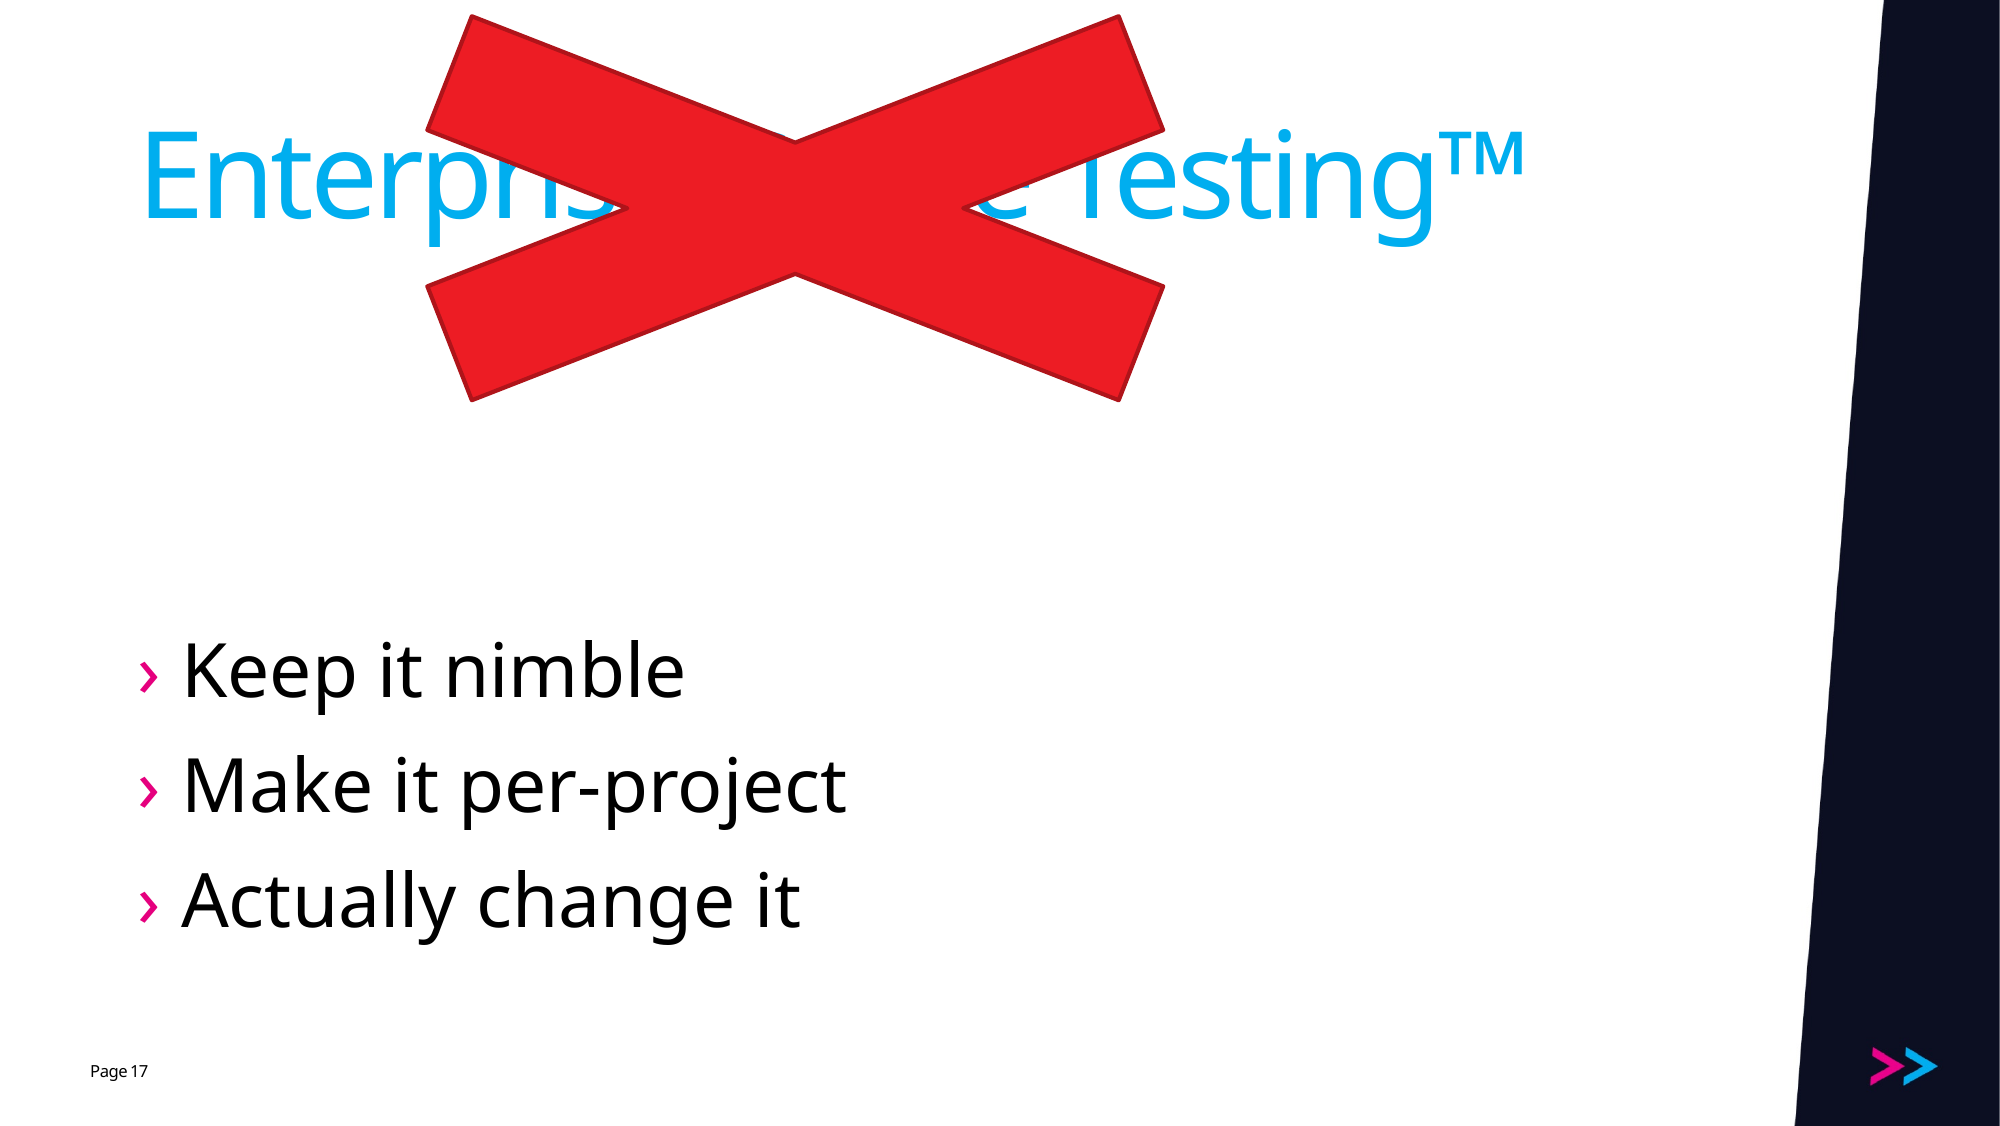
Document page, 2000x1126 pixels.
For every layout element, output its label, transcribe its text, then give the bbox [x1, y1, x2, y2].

title Enterprise Grade Testing™ [137, 54, 619, 243]
title Enterprise Grade Testing™ [971, 54, 1786, 243]
picture [0, 0, 2000, 1126]
title Enterprise Grade Testing™ [577, 54, 1013, 140]
list Keep it nimble Make it per-project Actually change it [137, 277, 1786, 1021]
text_box [425, 14, 1166, 403]
slide_number 17 [130, 1061, 166, 1113]
